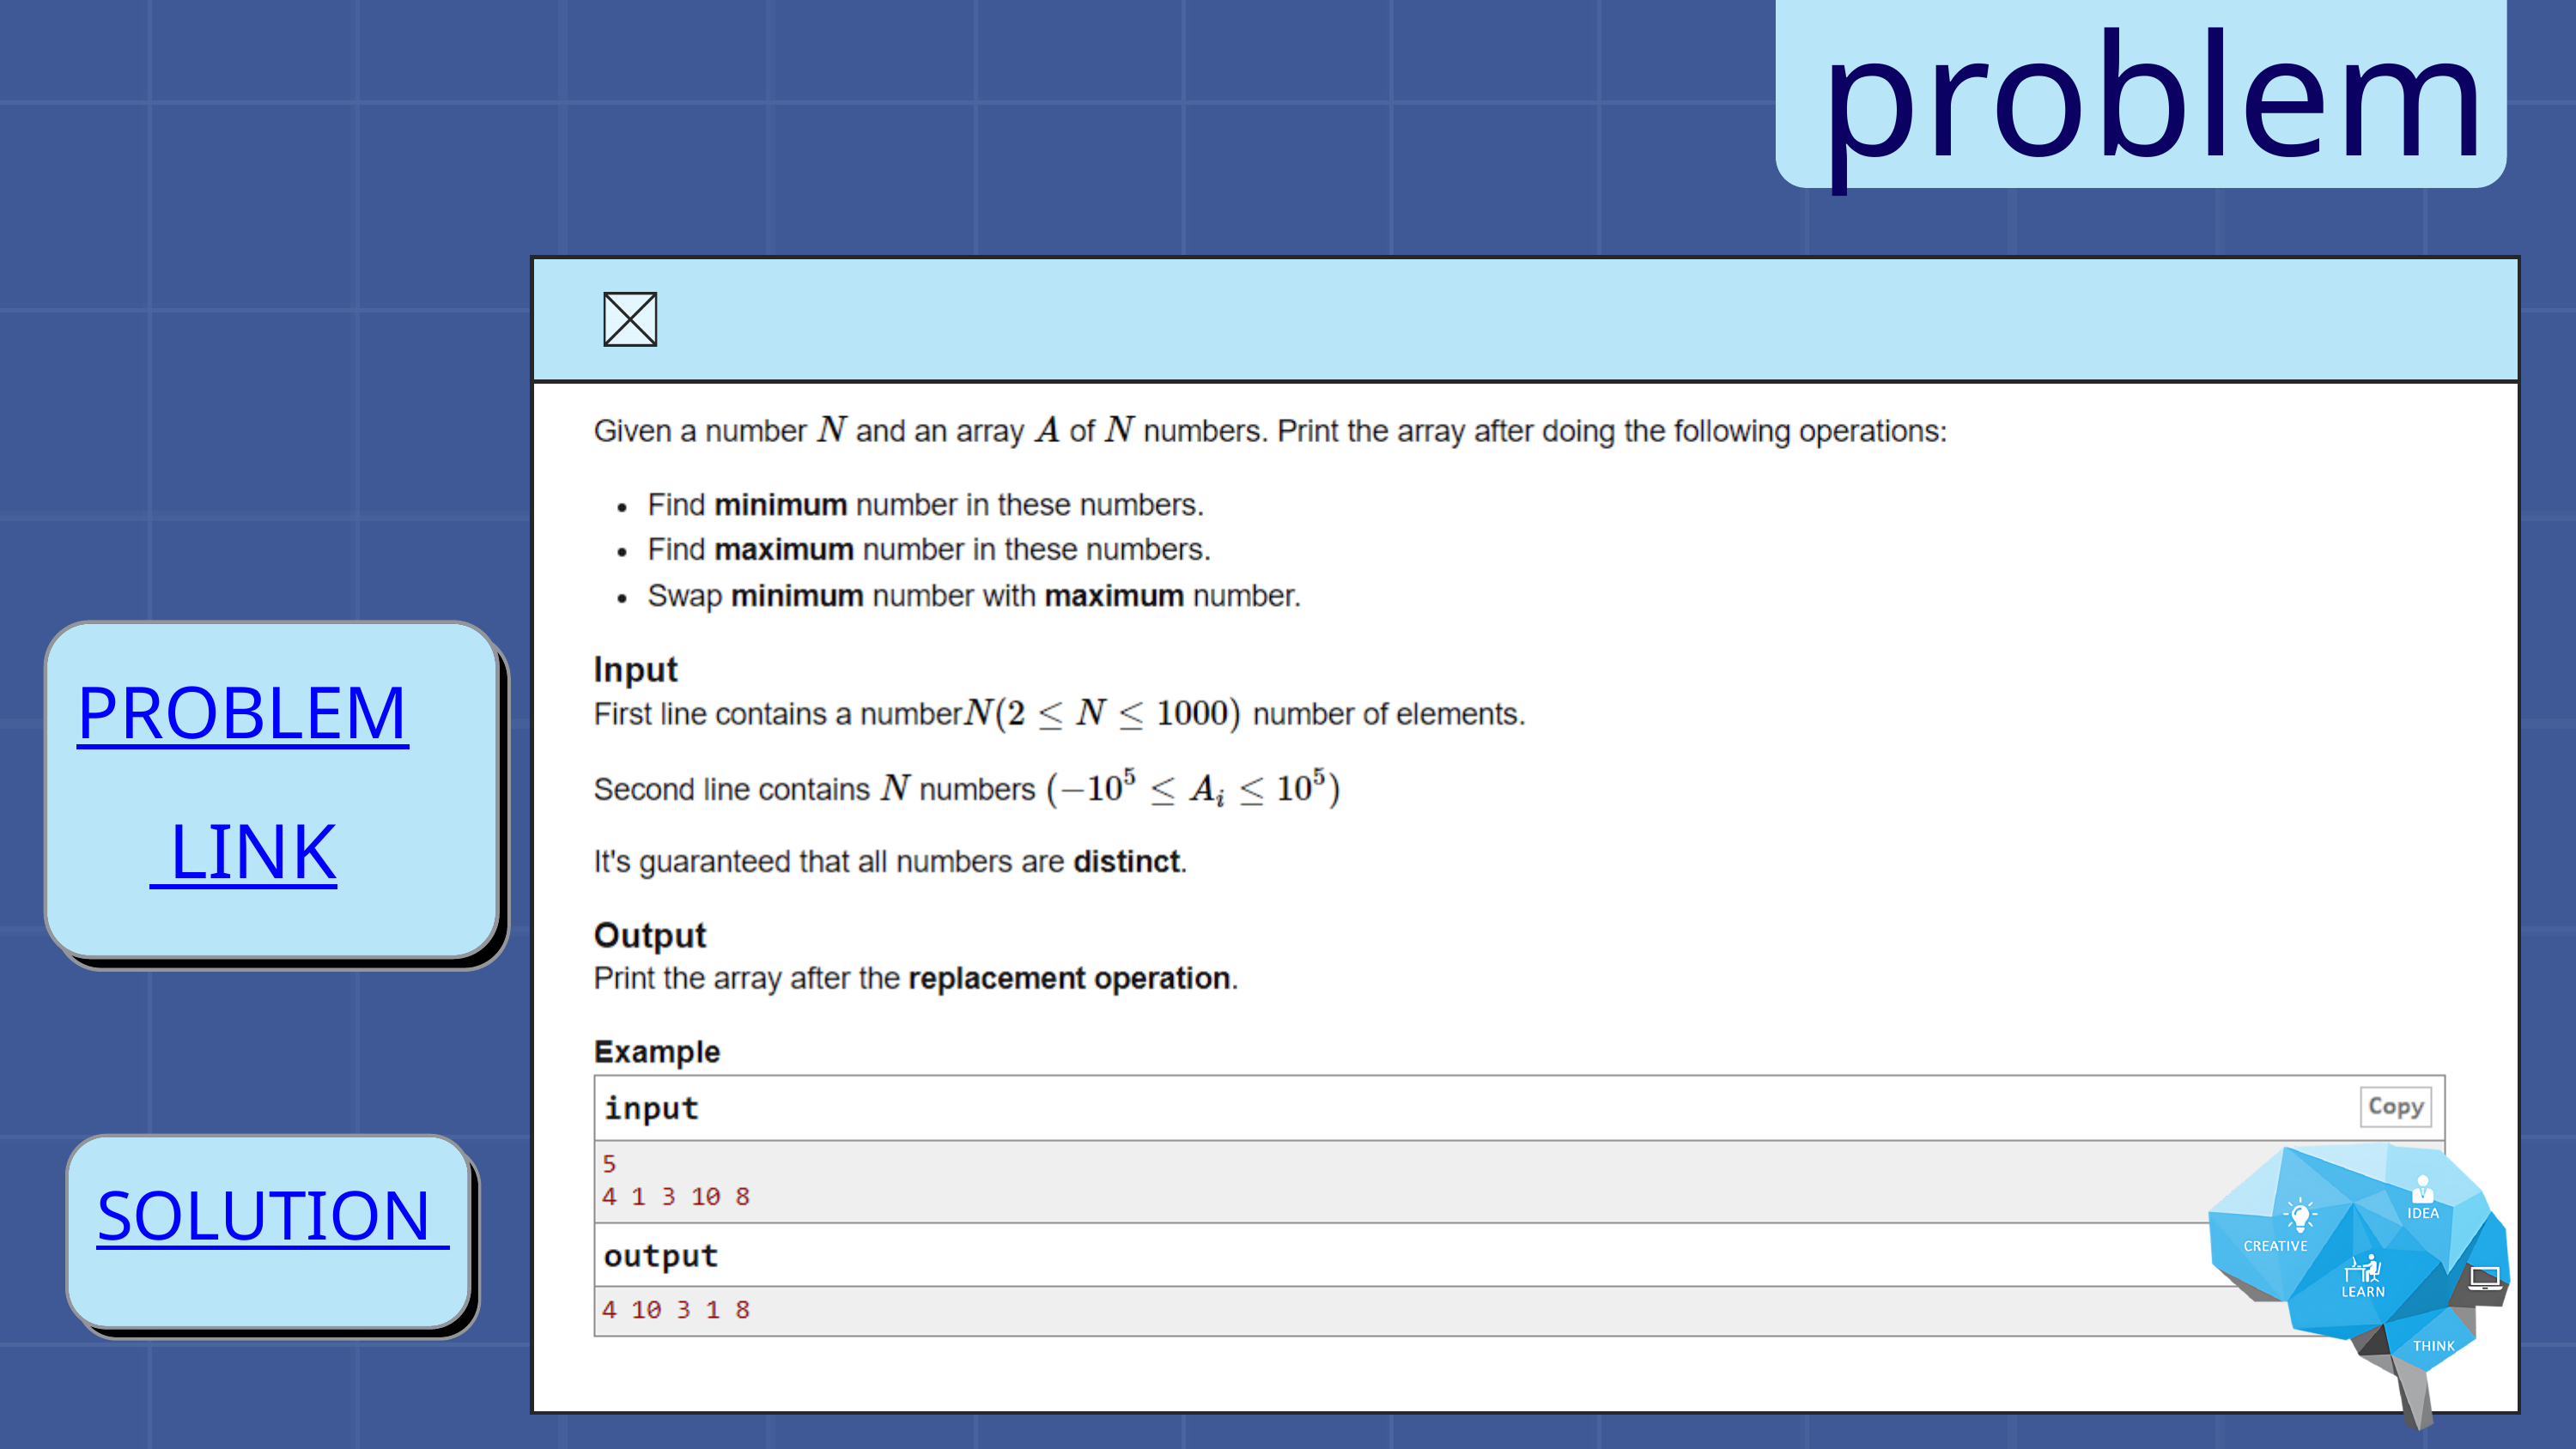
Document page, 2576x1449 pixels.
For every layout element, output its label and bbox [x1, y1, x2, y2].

text_box [0, 0, 2576, 1449]
text_box [43, 620, 512, 973]
text_box [567, 391, 2485, 1387]
text_box [532, 390, 2520, 1414]
text_box [532, 257, 2520, 382]
text_box [1775, 0, 2507, 189]
text_box [64, 1133, 482, 1341]
